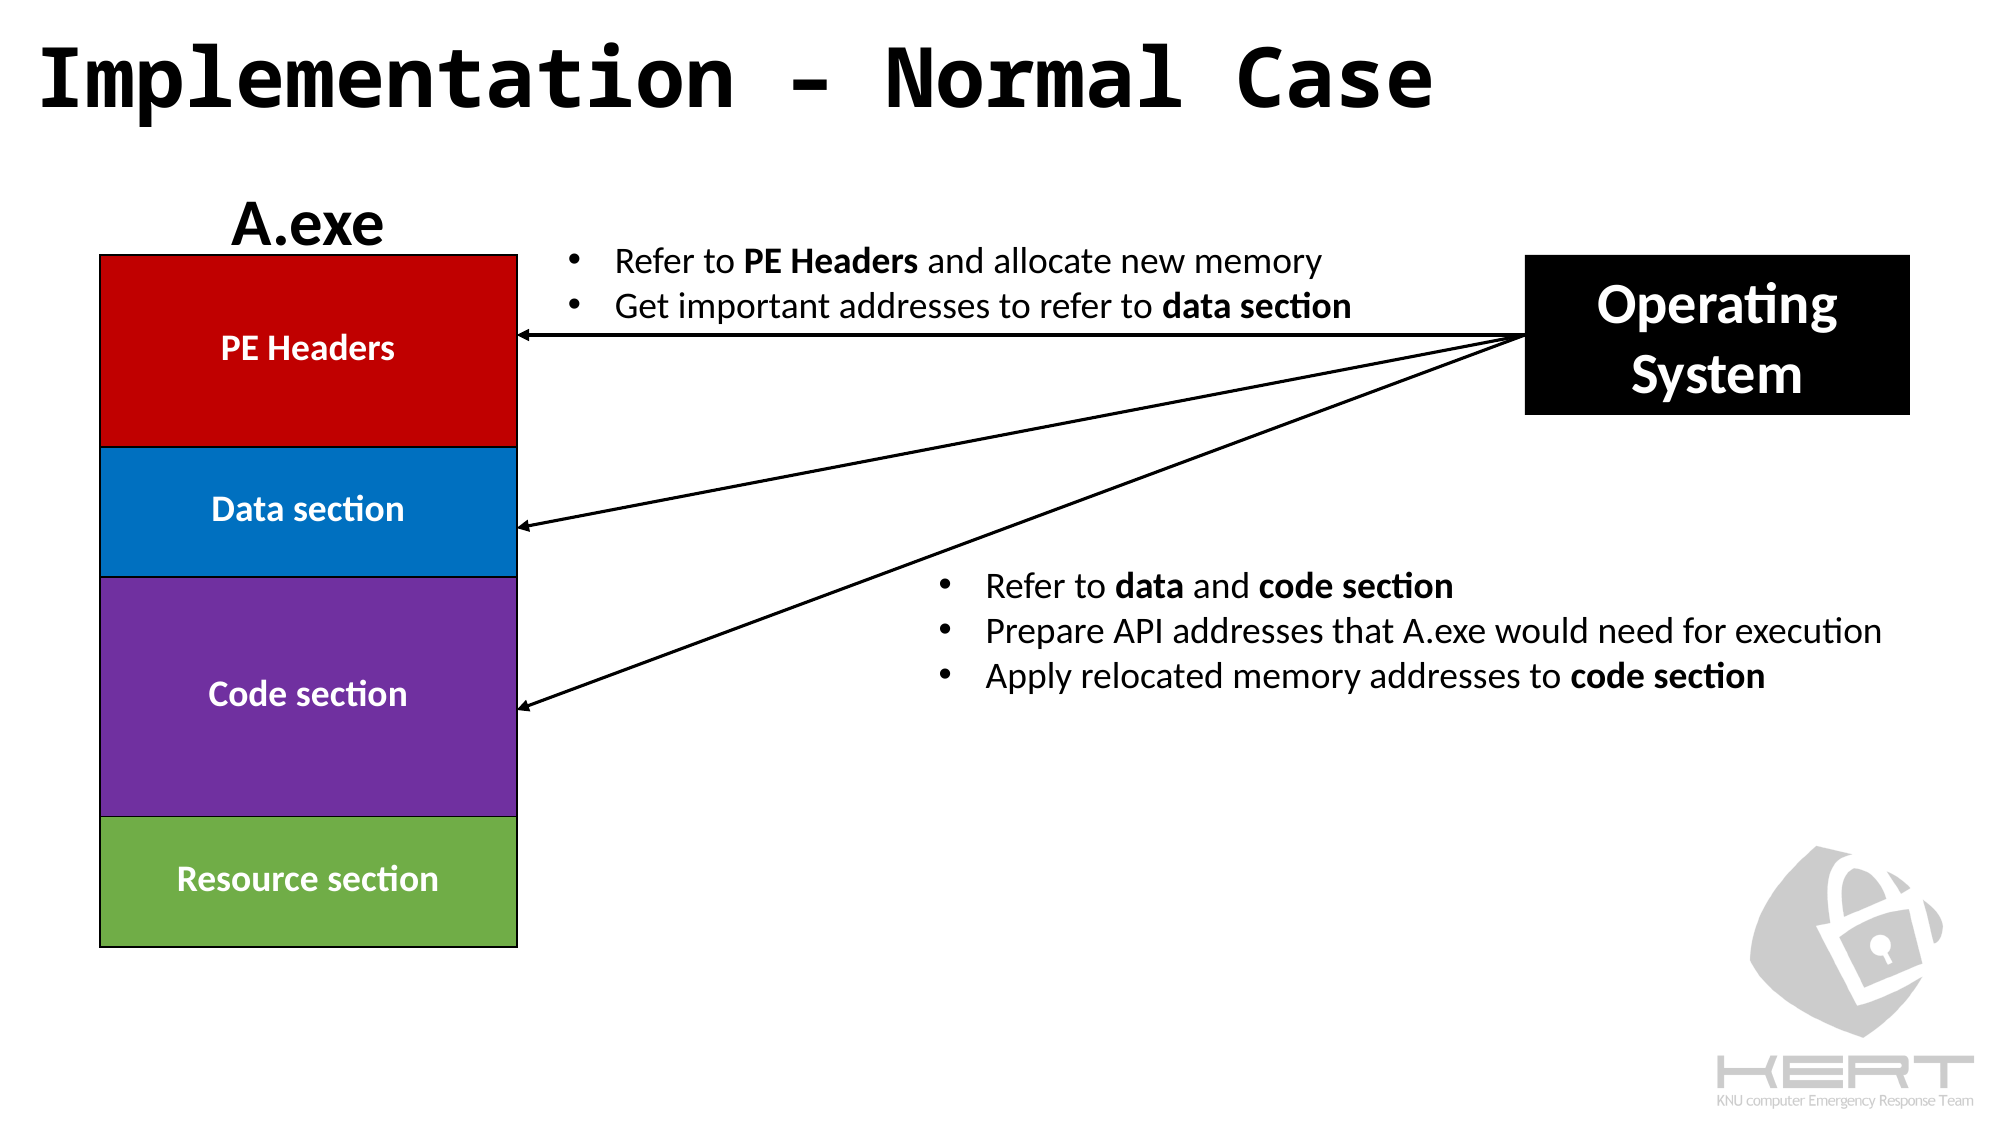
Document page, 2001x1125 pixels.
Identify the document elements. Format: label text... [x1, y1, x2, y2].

picture [1682, 831, 2000, 1125]
table_cell Resource section [101, 817, 516, 946]
table_header PE Headers [101, 256, 516, 446]
text_box A.exe [216, 171, 400, 266]
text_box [516, 334, 1900, 710]
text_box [516, 228, 1525, 334]
title Implementation – Normal Case [20, 0, 1521, 133]
table_cell Data section [101, 448, 516, 576]
text_box Operating System [1525, 254, 1911, 416]
table_cell Code section [101, 578, 516, 816]
